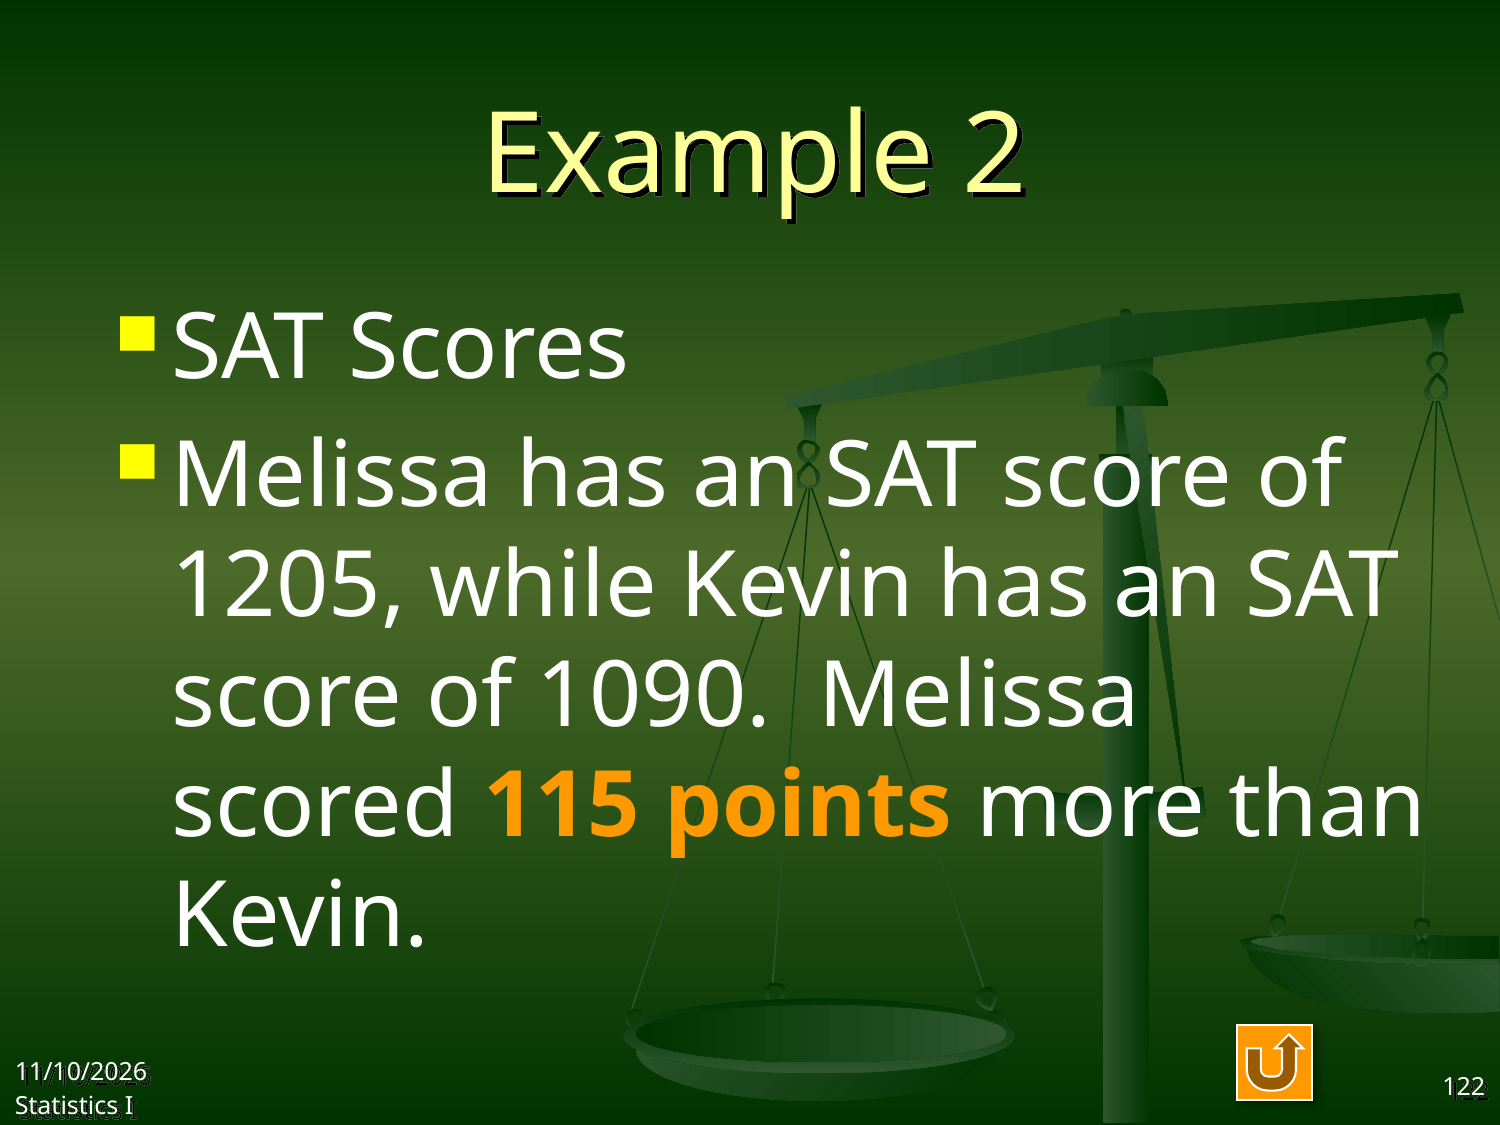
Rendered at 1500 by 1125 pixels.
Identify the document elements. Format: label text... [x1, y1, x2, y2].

list SAT Scores Melissa has an SAT score of 1205, while Kevin has an SAT score of 1090. Melissa scored 115 points more than Kevin. [100, 278, 1451, 1017]
title Example 2 [49, 42, 1460, 253]
text_box [1237, 1024, 1313, 1100]
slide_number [0, 1049, 351, 1125]
slide_number 122 [1149, 1049, 1500, 1125]
